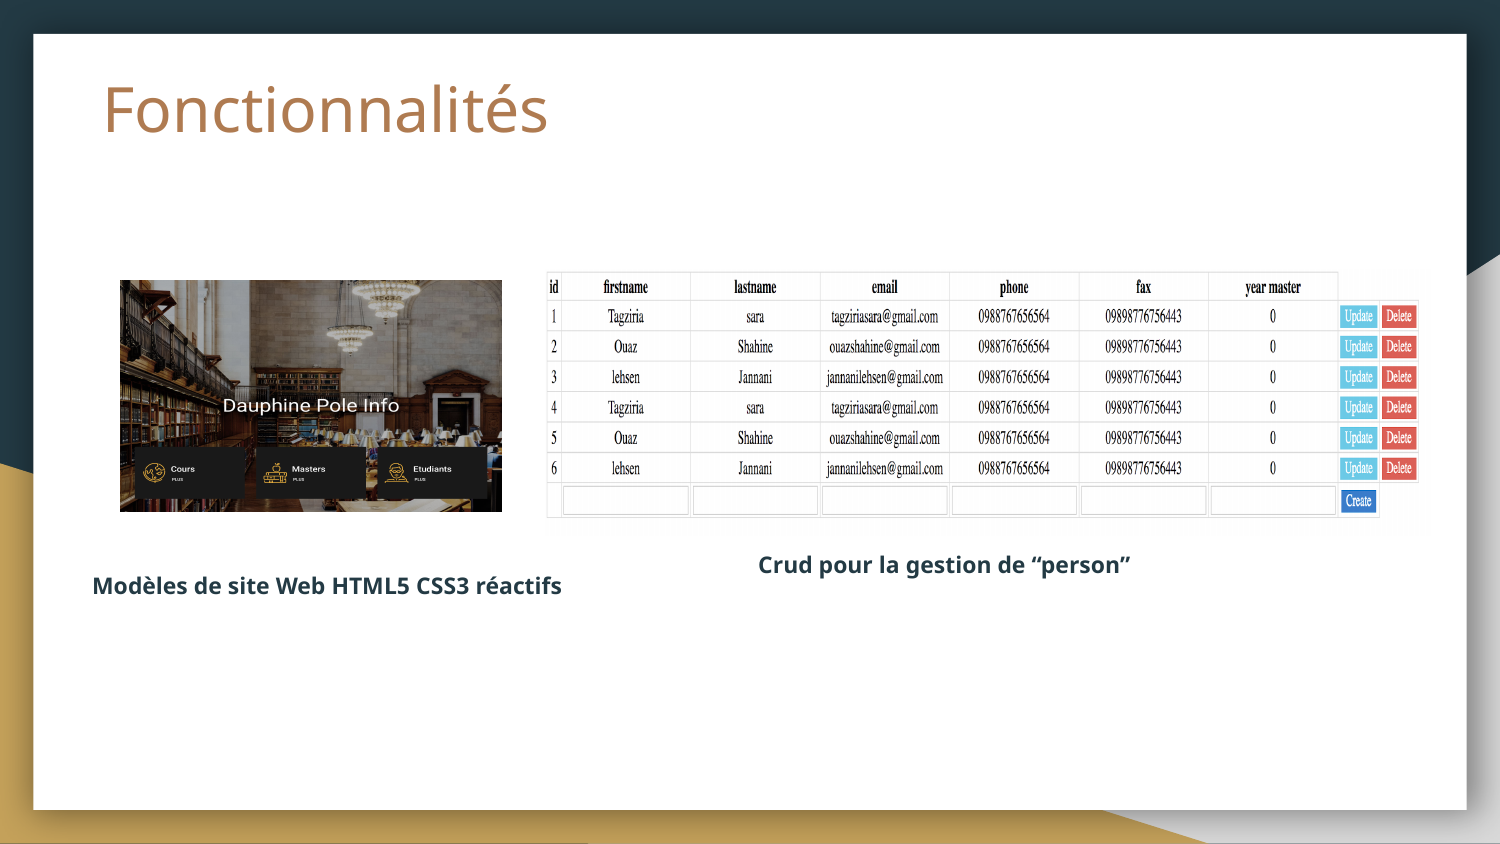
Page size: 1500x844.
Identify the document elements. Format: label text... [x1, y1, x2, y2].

picture [120, 280, 502, 512]
picture [544, 269, 1431, 536]
text_box Crud pour la gestion de “person” [725, 544, 1198, 586]
title Fonctionnalités [87, 55, 1319, 169]
text_box Modèles de site Web HTML5 CSS3 réactifs [77, 552, 608, 603]
